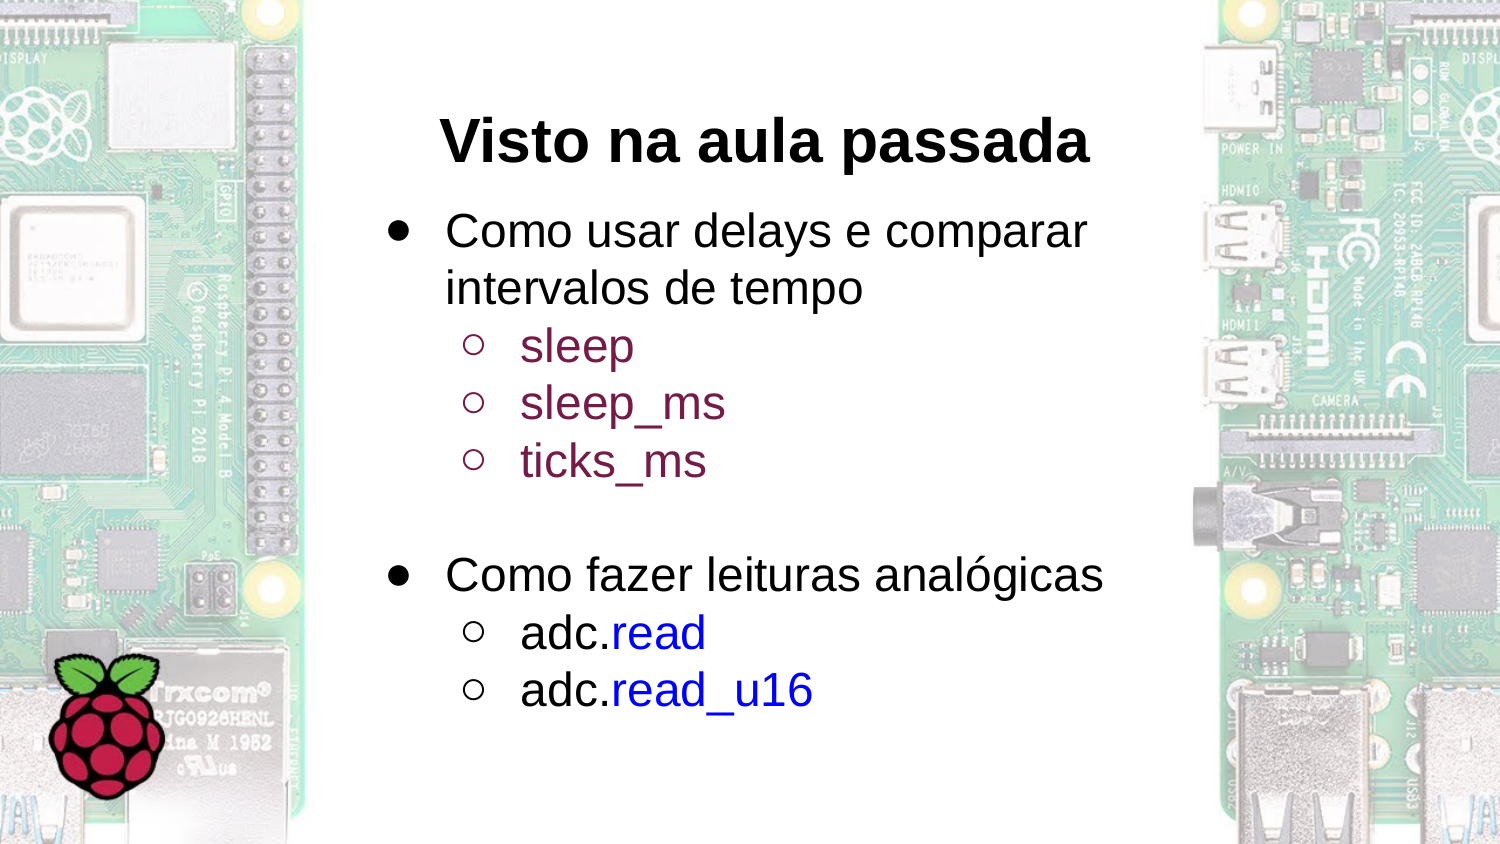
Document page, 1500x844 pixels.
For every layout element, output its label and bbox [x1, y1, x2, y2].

text_box [0, 0, 1500, 844]
